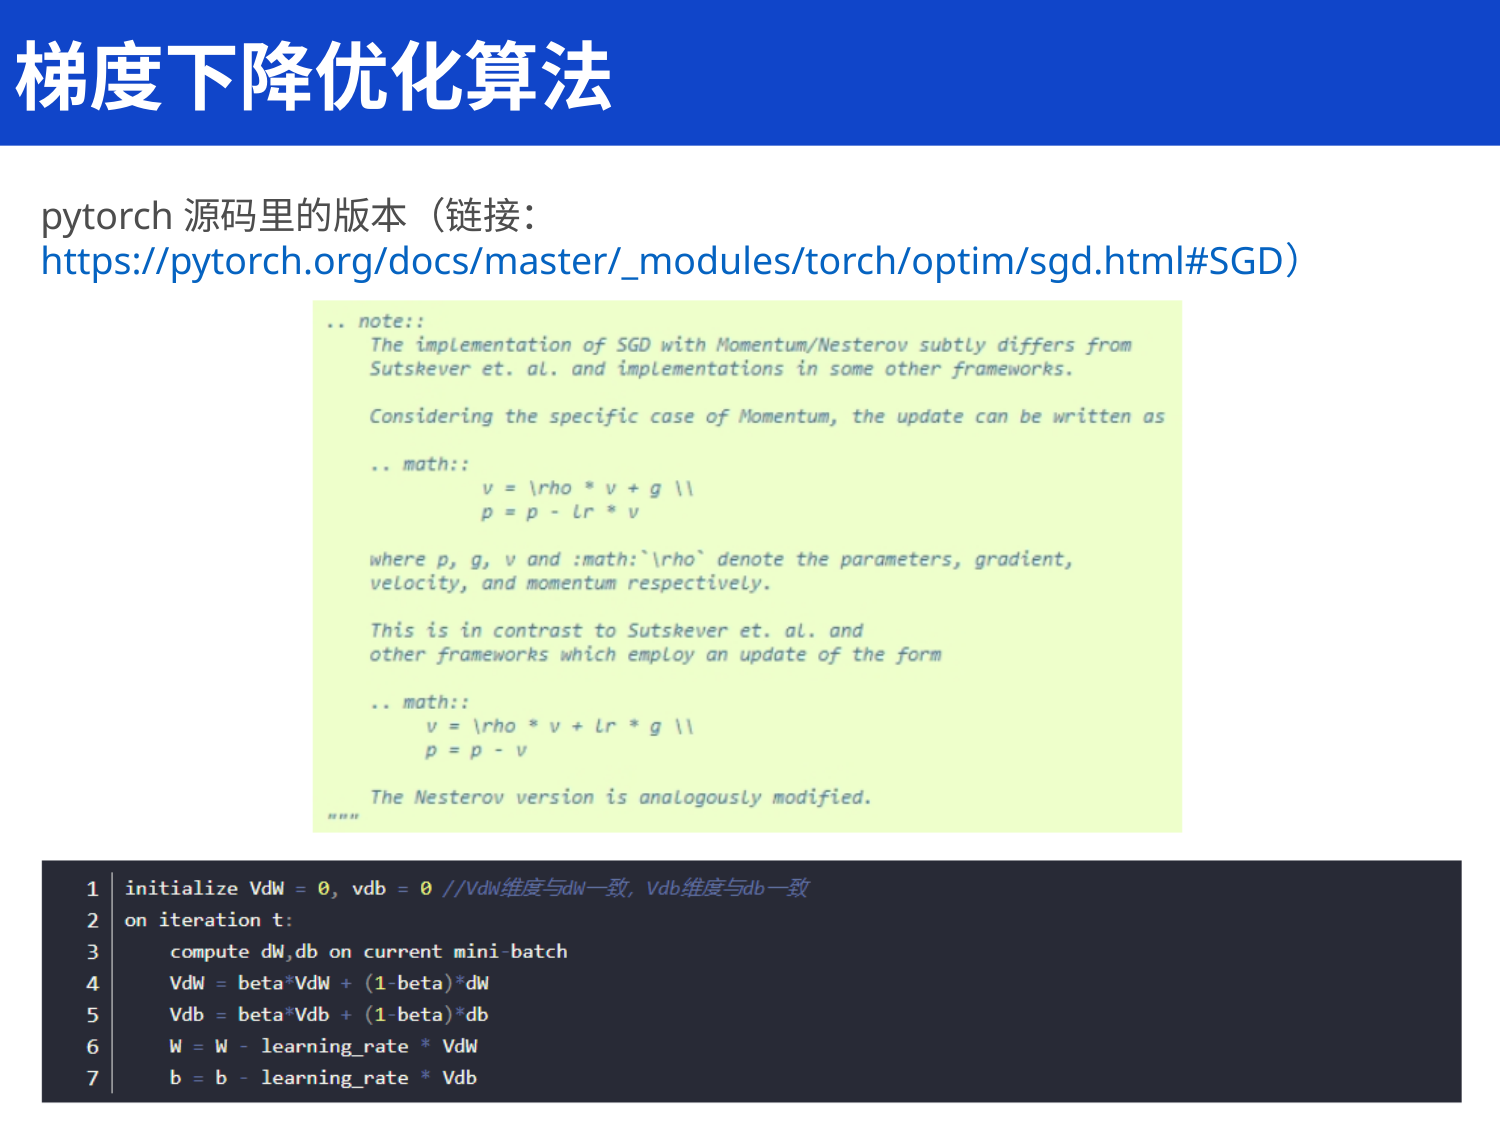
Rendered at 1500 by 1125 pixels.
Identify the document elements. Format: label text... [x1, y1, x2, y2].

text_box pytorch源码里的版本（链接：https://pytorch.org/docs/master/_modules/torch/optim/sgd.html#SGD） [25, 184, 1452, 299]
picture [25, 290, 1475, 1125]
text_box 梯度下降优化算法 [0, 0, 1500, 146]
